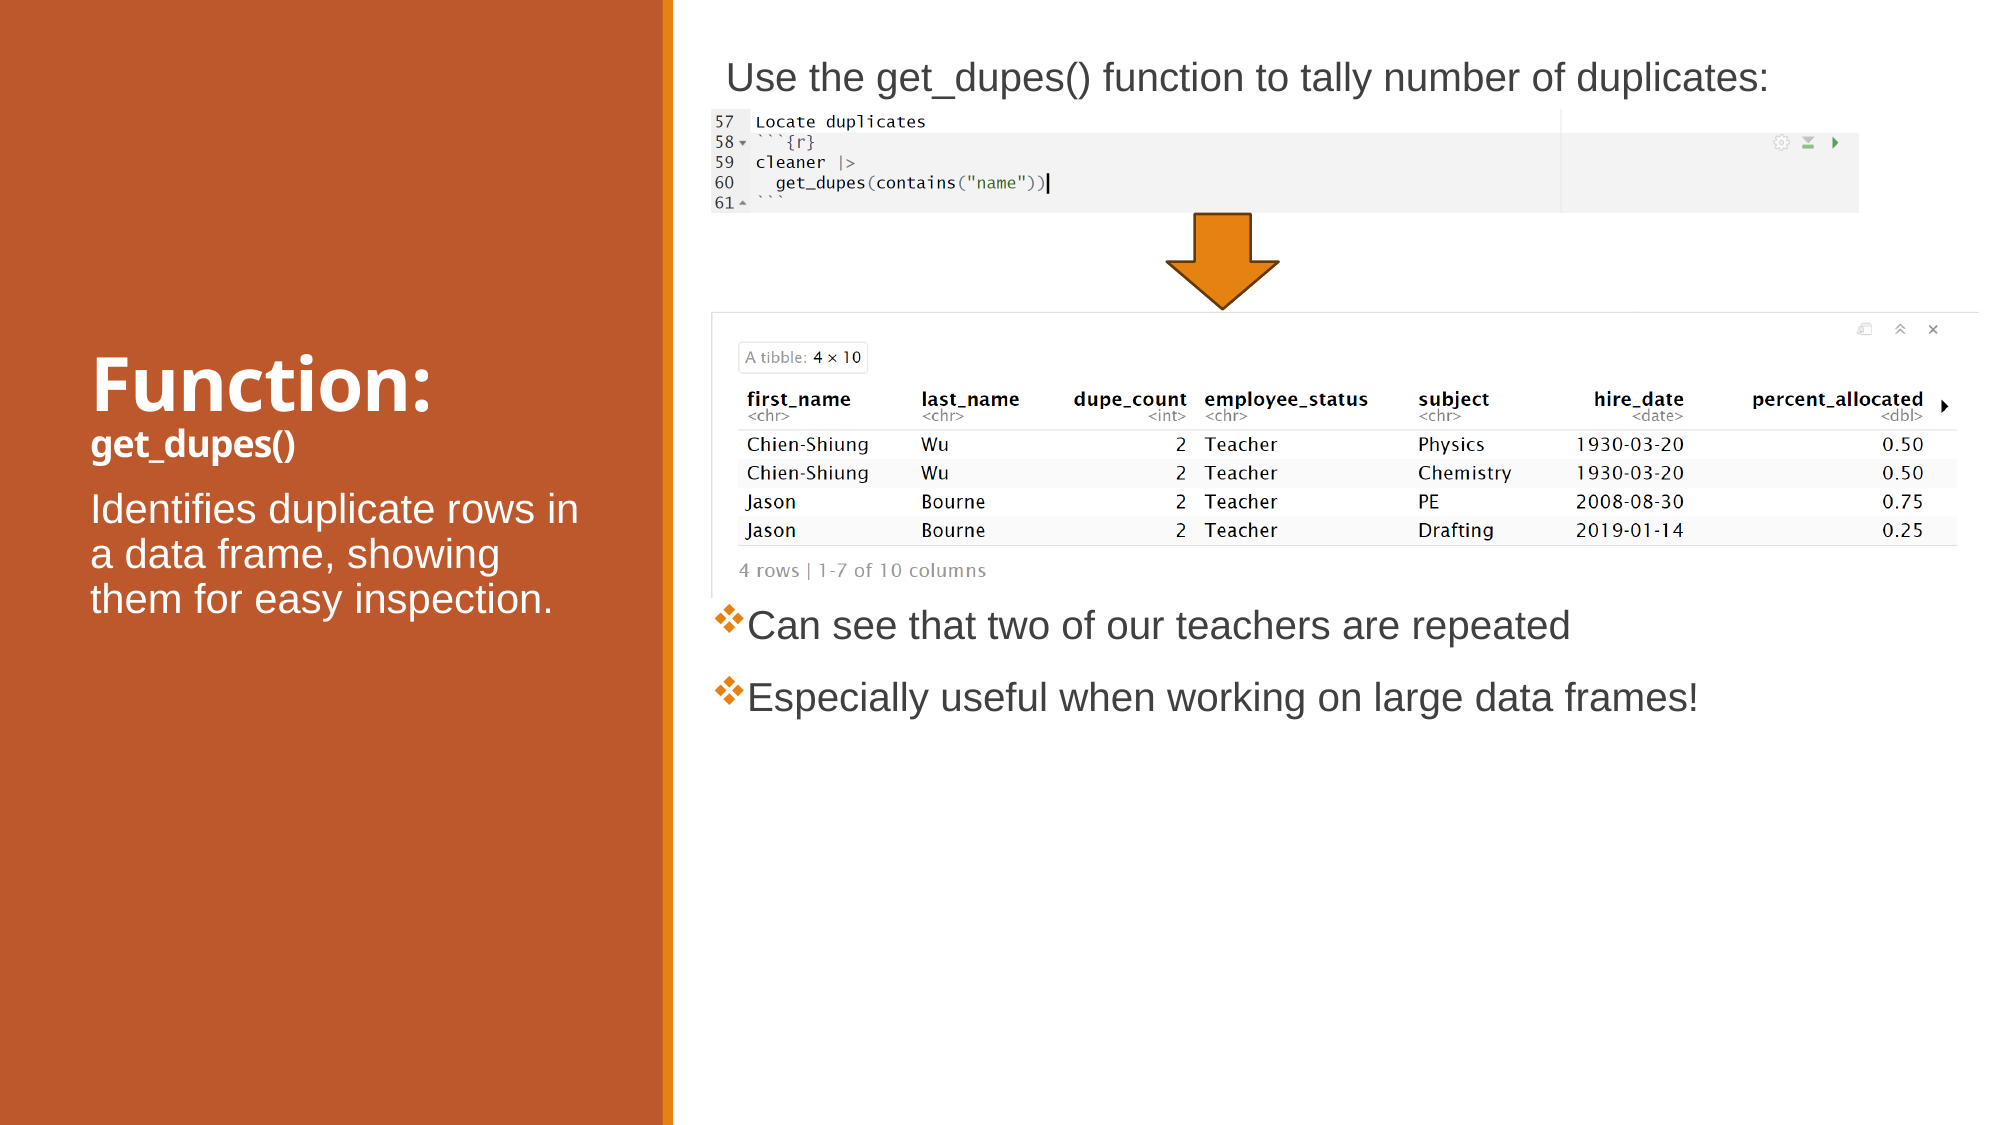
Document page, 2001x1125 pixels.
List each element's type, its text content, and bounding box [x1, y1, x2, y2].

text_box Can see that two of our teachers are repeated Especially useful when working on large data frames! [711, 604, 1958, 729]
picture [710, 109, 1860, 213]
text_box [1165, 221, 1280, 307]
picture [710, 310, 1979, 599]
list Use the get_dupes() function to tally number of duplicates: [711, 48, 1958, 108]
title Function: get_dupes() [75, 97, 600, 473]
list Identifies duplicate rows in a data frame, showing them for easy inspection. [75, 479, 600, 1035]
